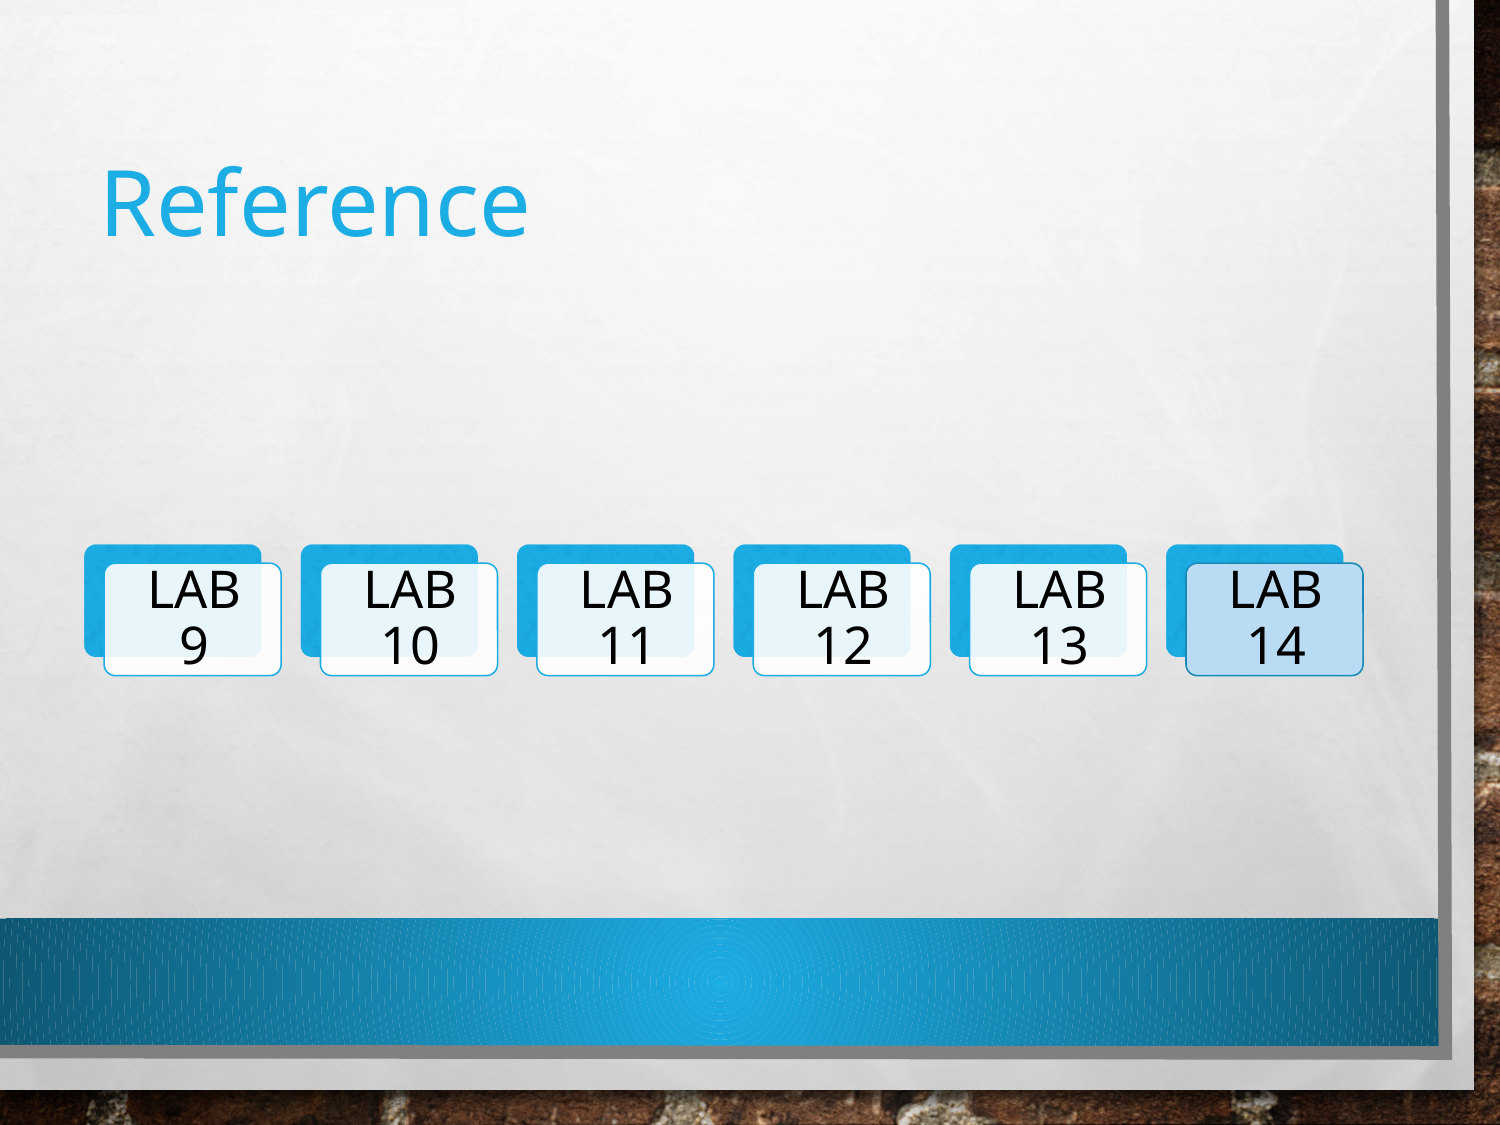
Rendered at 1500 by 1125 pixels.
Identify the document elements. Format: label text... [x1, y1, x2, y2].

picture [0, 0, 1500, 1125]
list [84, 338, 1364, 883]
title Reference [84, 112, 1364, 302]
